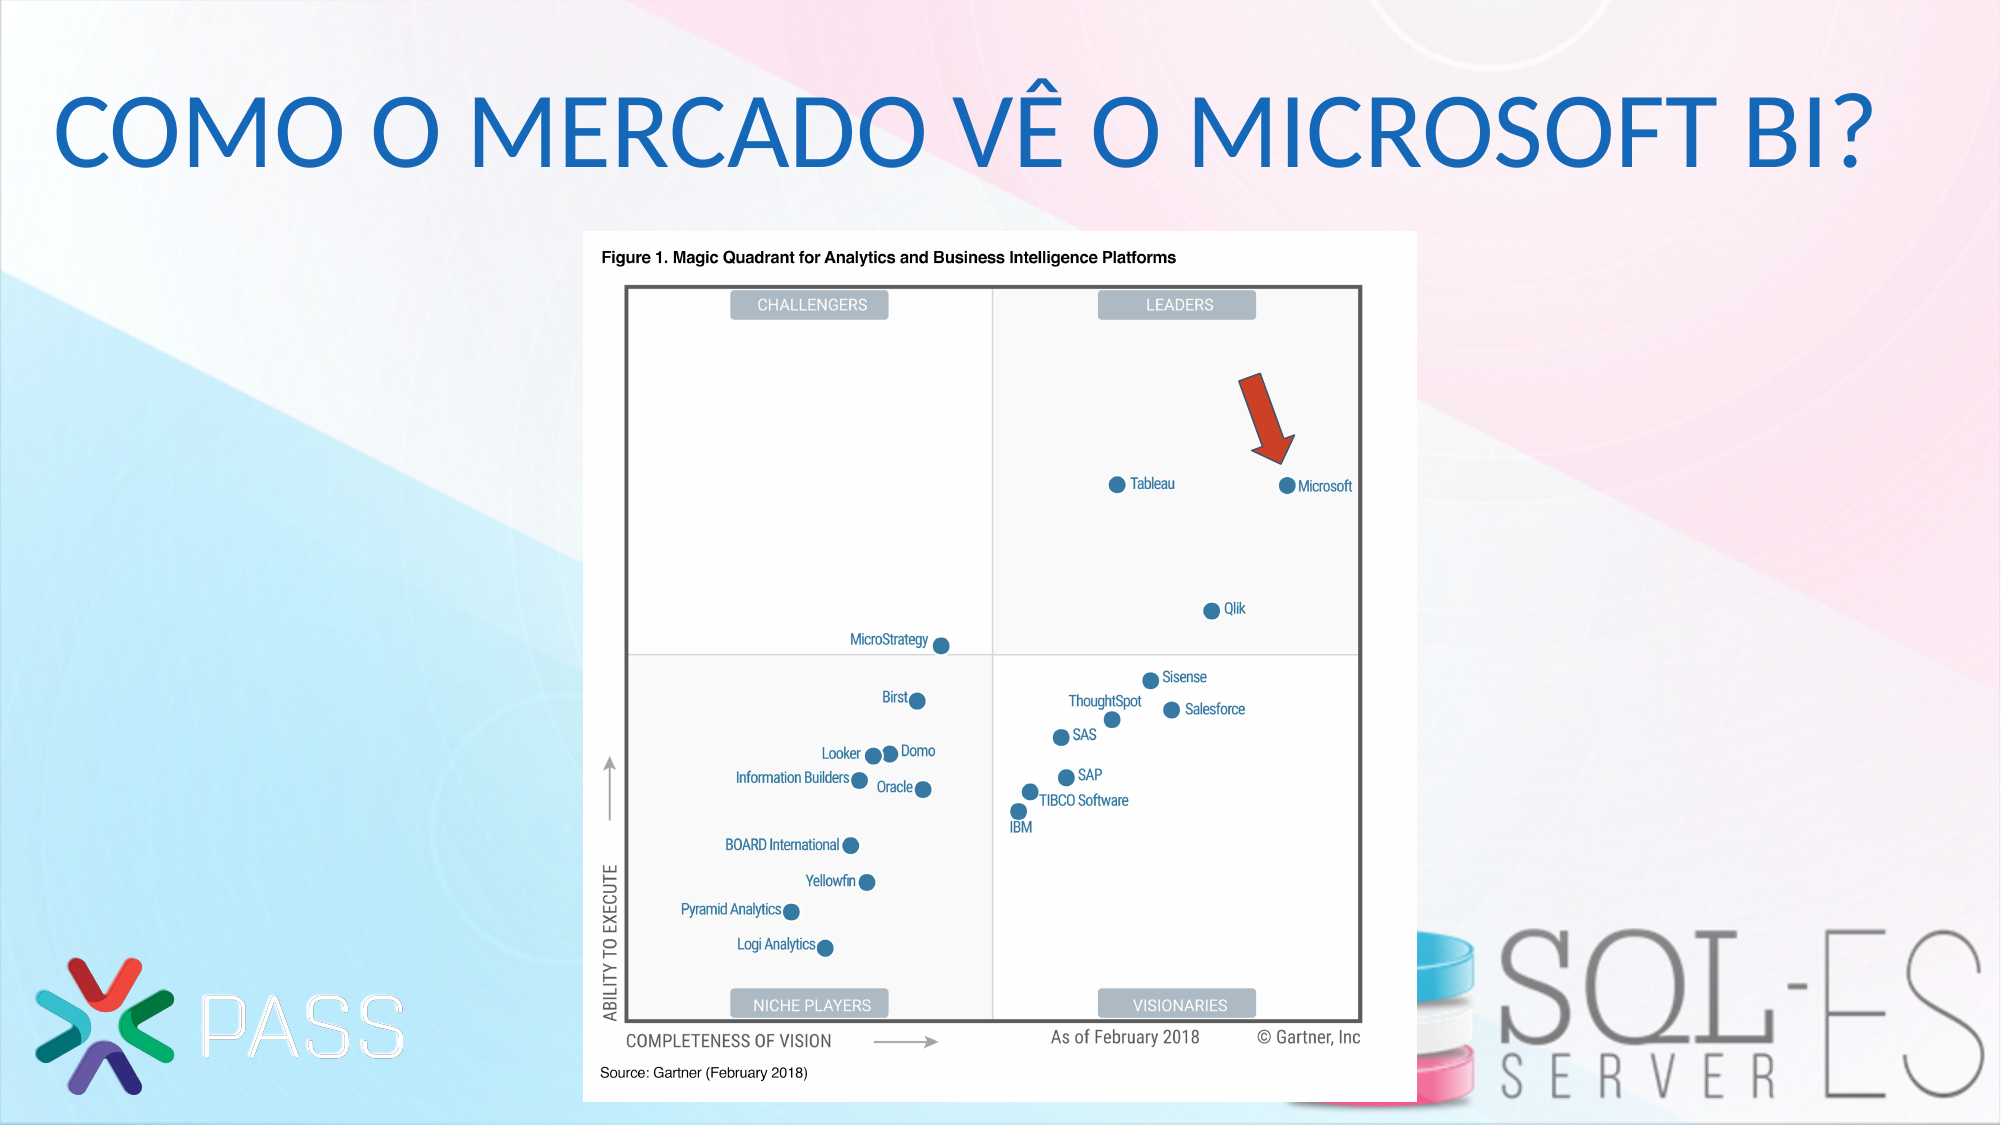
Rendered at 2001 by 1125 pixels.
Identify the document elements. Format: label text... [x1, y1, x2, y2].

picture [0, 0, 2001, 1125]
title COMO O MERCADO VÊ O MICROSOFT BI? [38, 66, 1943, 206]
